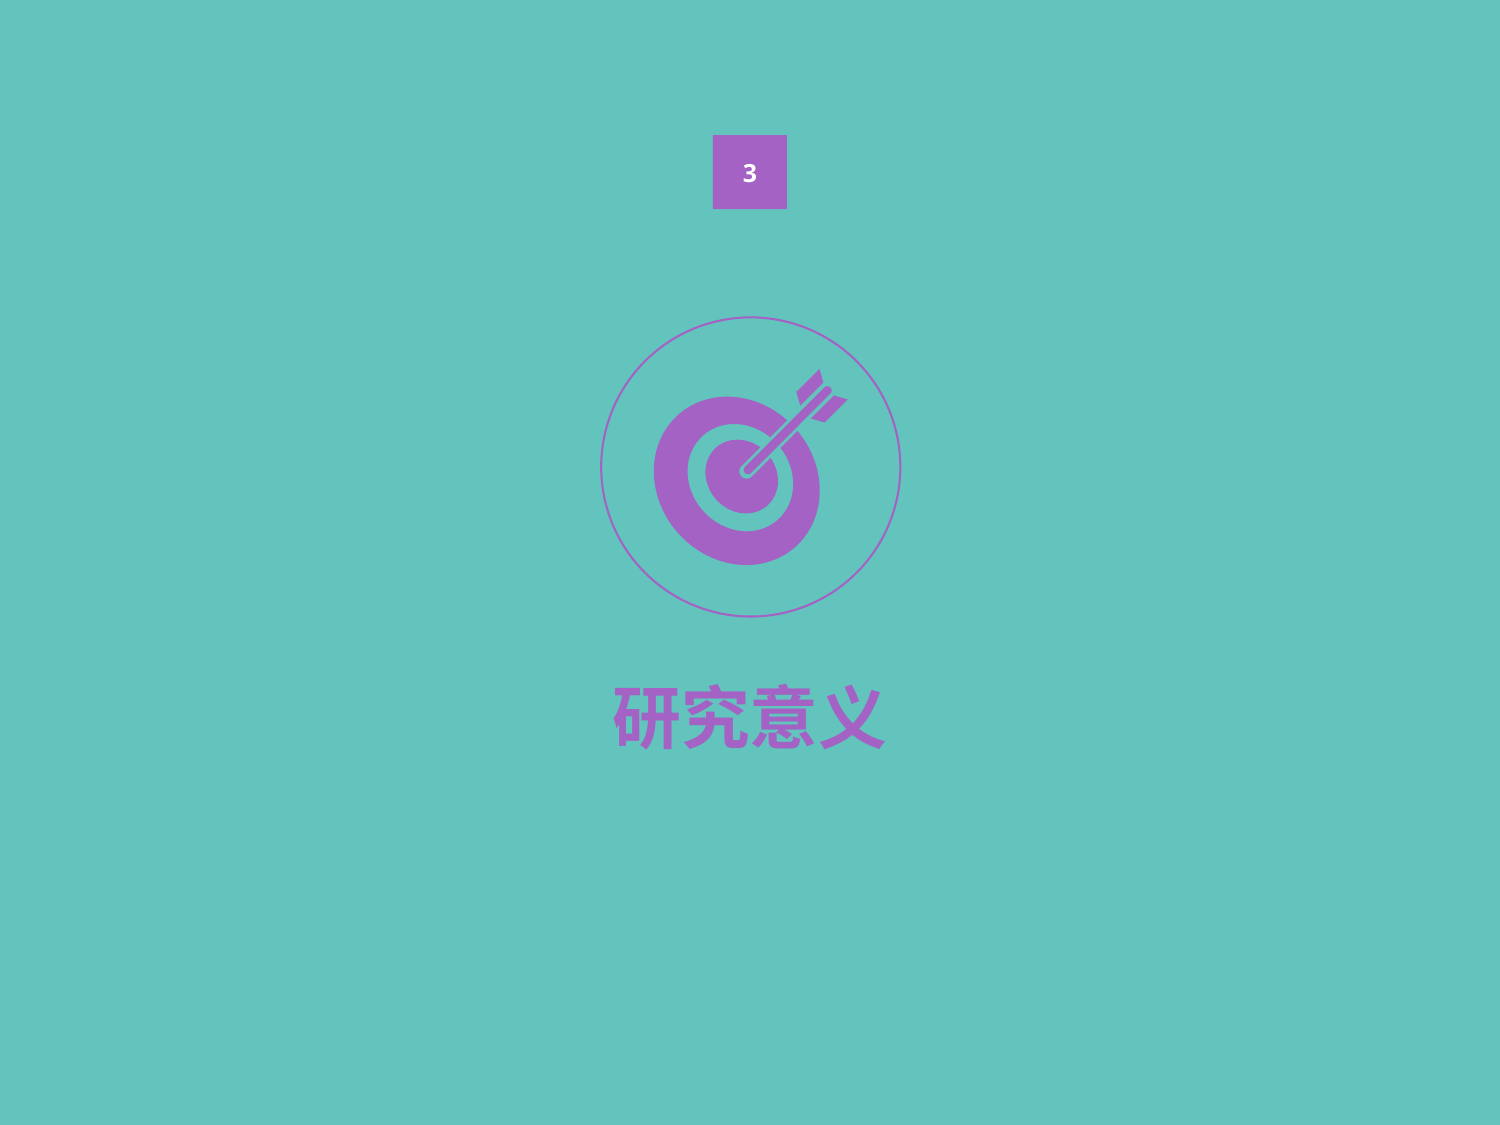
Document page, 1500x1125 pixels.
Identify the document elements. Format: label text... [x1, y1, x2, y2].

text_box 研究意义 [597, 667, 903, 765]
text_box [601, 317, 901, 617]
text_box 3 [712, 134, 788, 210]
